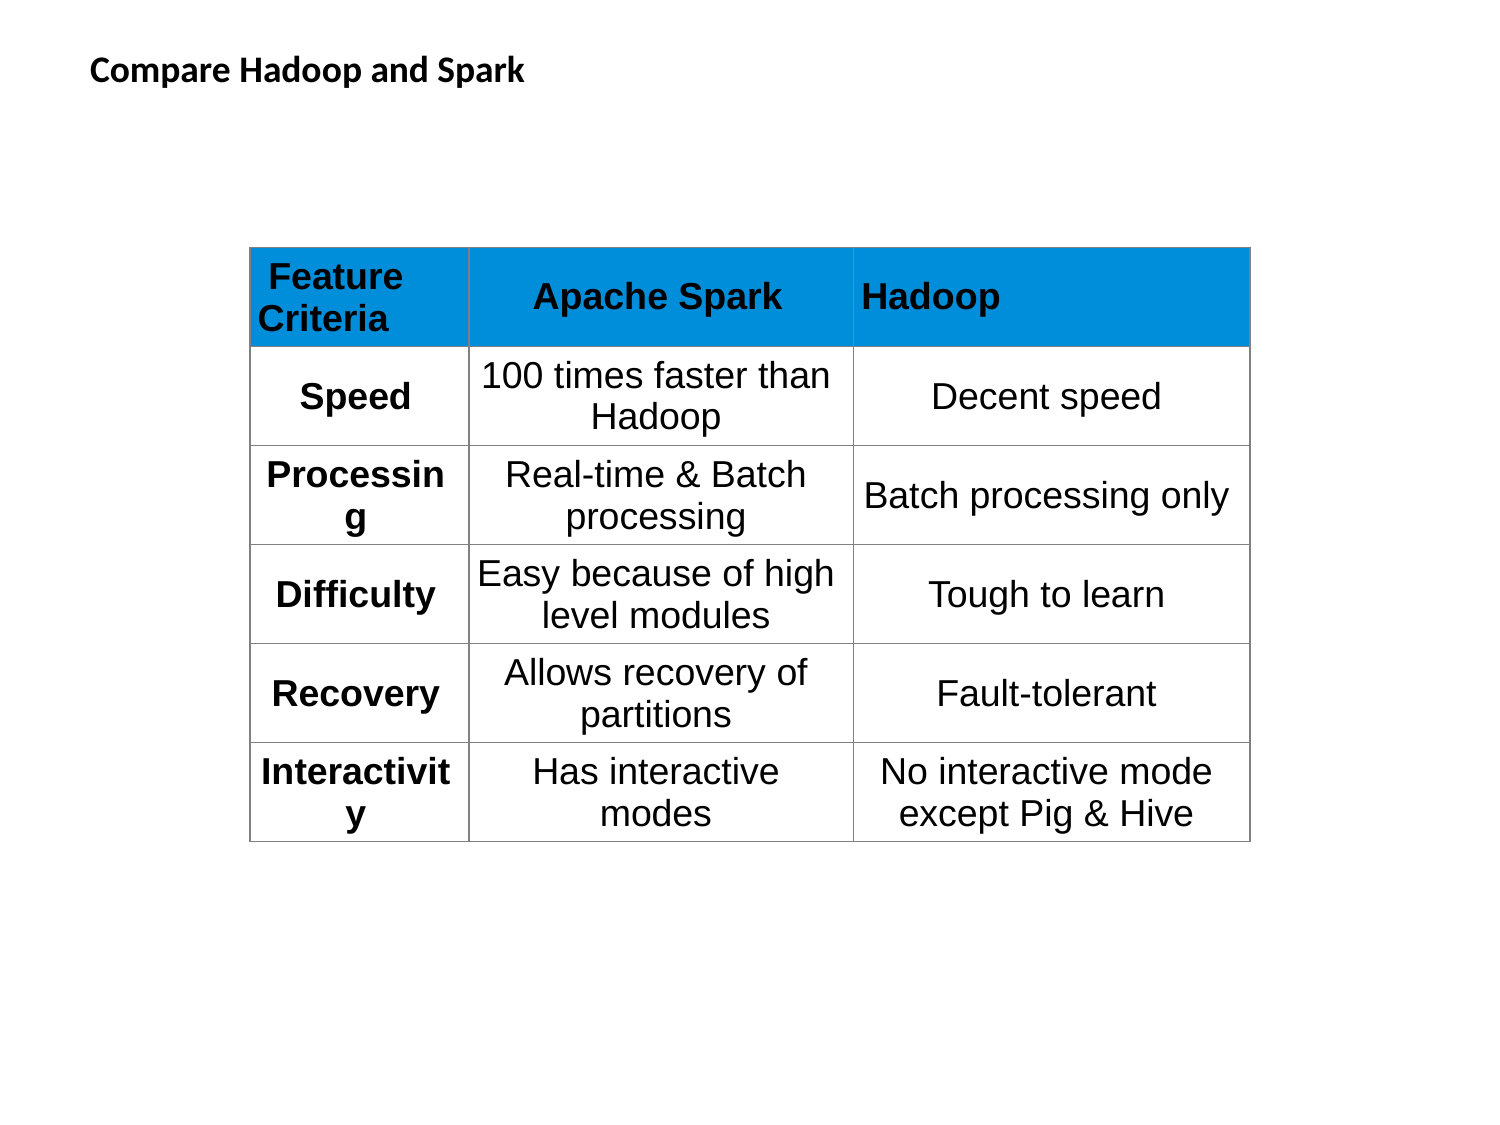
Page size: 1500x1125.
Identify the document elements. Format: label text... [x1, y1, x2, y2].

table_cell Easy because of high level modules [470, 545, 853, 643]
table_cell Fault-tolerant [854, 644, 1249, 742]
text_box Compare Hadoop and Spark [74, 37, 545, 98]
table_header Hadoop [854, 248, 1249, 346]
table_cell Real-time & Batch processing [470, 446, 853, 544]
table_cell Recovery [251, 644, 468, 742]
table_cell Decent speed [854, 347, 1249, 445]
table_cell 100 times faster than Hadoop [470, 347, 853, 445]
table_cell No interactive mode except Pig & Hive [854, 743, 1249, 841]
table_cell Processing [251, 446, 468, 544]
table_header Apache Spark [470, 248, 853, 346]
table_header Feature Criteria [251, 248, 468, 346]
table_cell Has interactive modes [470, 743, 853, 841]
table_cell Speed [251, 347, 468, 445]
table_cell Difficulty [251, 545, 468, 643]
table_cell Allows recovery of partitions [470, 644, 853, 742]
table_cell Interactivity [251, 743, 468, 841]
table_cell Batch processing only [854, 446, 1249, 544]
table_cell Tough to learn [854, 545, 1249, 643]
